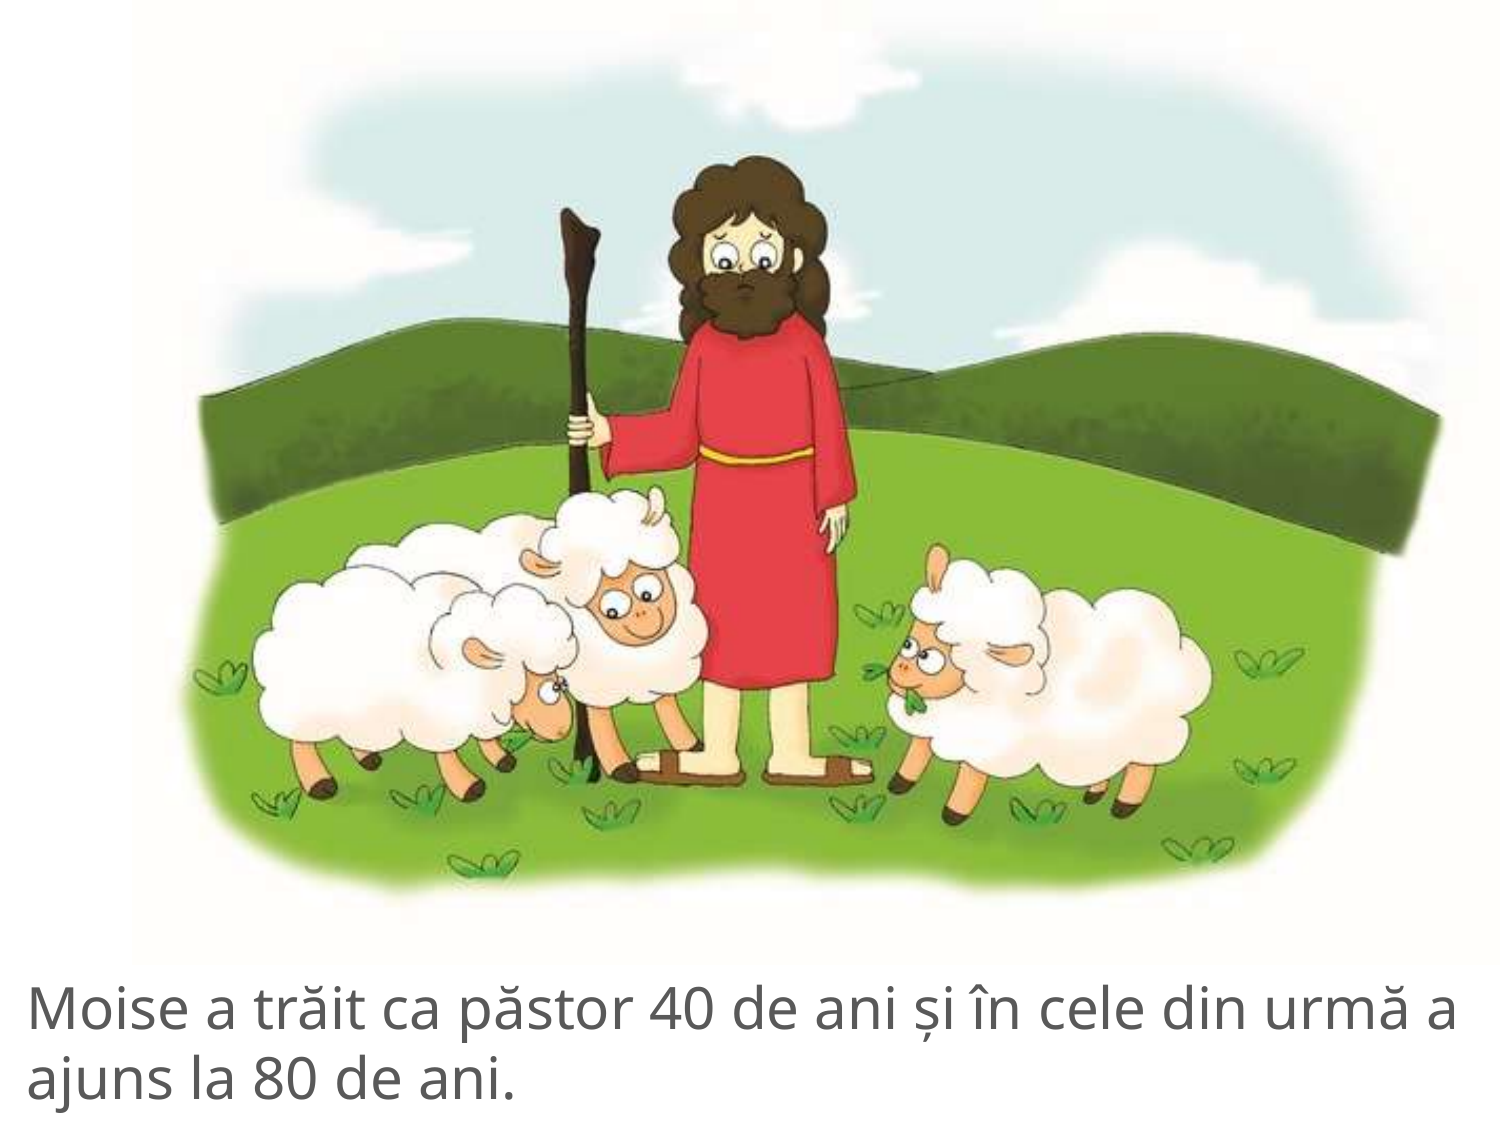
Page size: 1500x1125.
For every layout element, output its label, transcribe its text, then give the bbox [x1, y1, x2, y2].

text_box Moise a trăit ca păstor 40 de ani și în cele din urmă a ajuns la 80 de ani. [11, 964, 1498, 1119]
picture [132, 0, 1500, 965]
